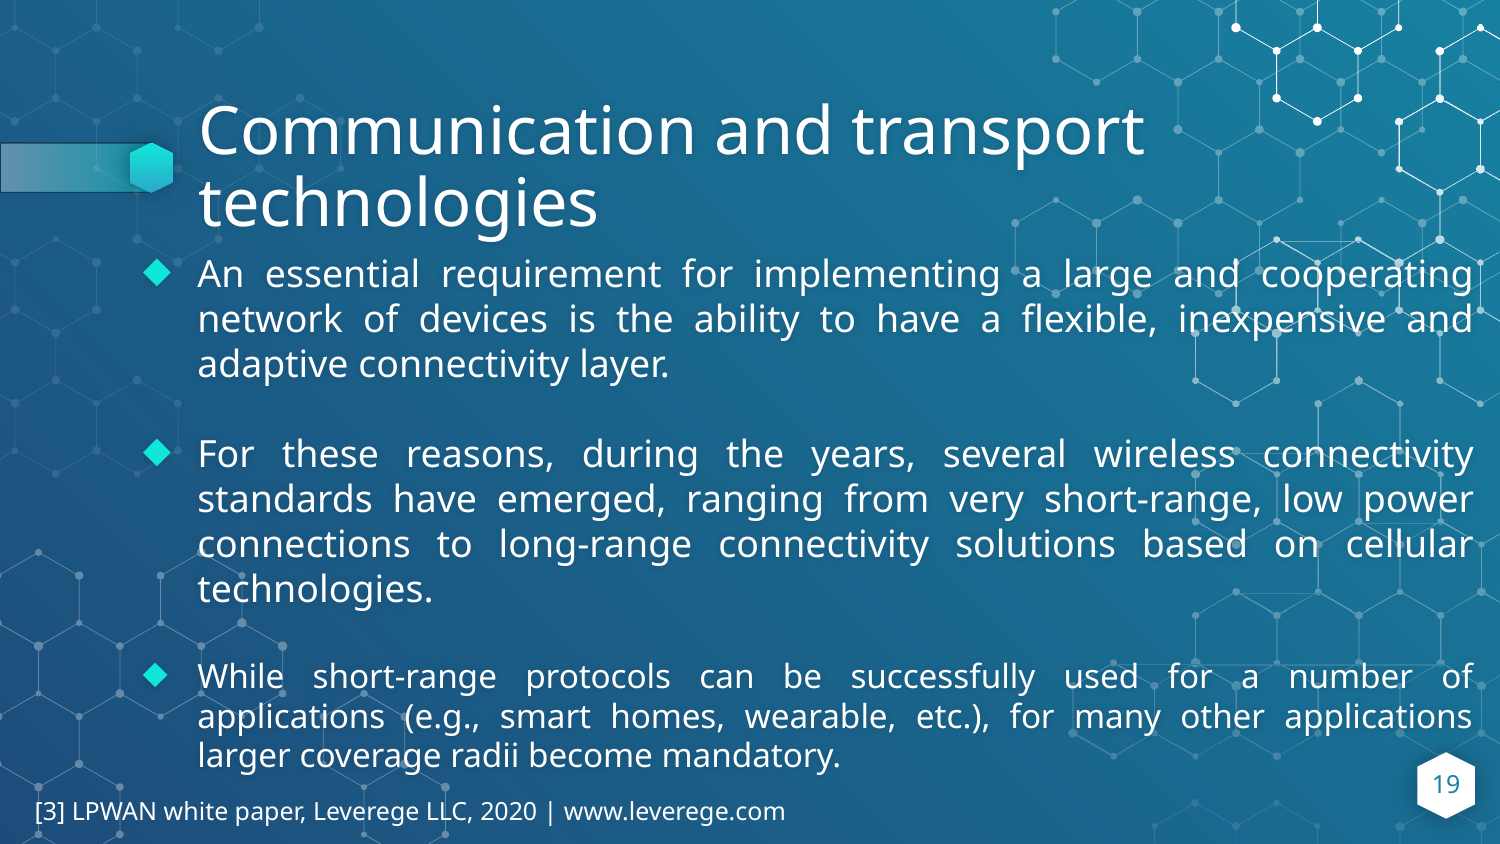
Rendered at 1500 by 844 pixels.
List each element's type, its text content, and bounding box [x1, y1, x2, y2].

text_box [3] LPWAN white paper, Leverege LLC, 2020 | www.leverege.com [19, 788, 1418, 833]
slide_number 19 [1417, 752, 1475, 819]
list An essential requirement for implementing a large and cooperating network of devices is the ability to have a flexible, inexpensive and adaptive connectivity layer. For these reasons, during the years, several wireless connectivity standards have emerged, ranging from very short-range, low power connections to long-range connectivity solutions based on cellular technologies. While short-range protocols can be successfully used for a number of applications (e.g., smart homes, wearable, etc.), for many other applications larger coverage radii become mandatory. [122, 249, 1475, 786]
title Communication and transport technologies [198, 140, 1450, 198]
